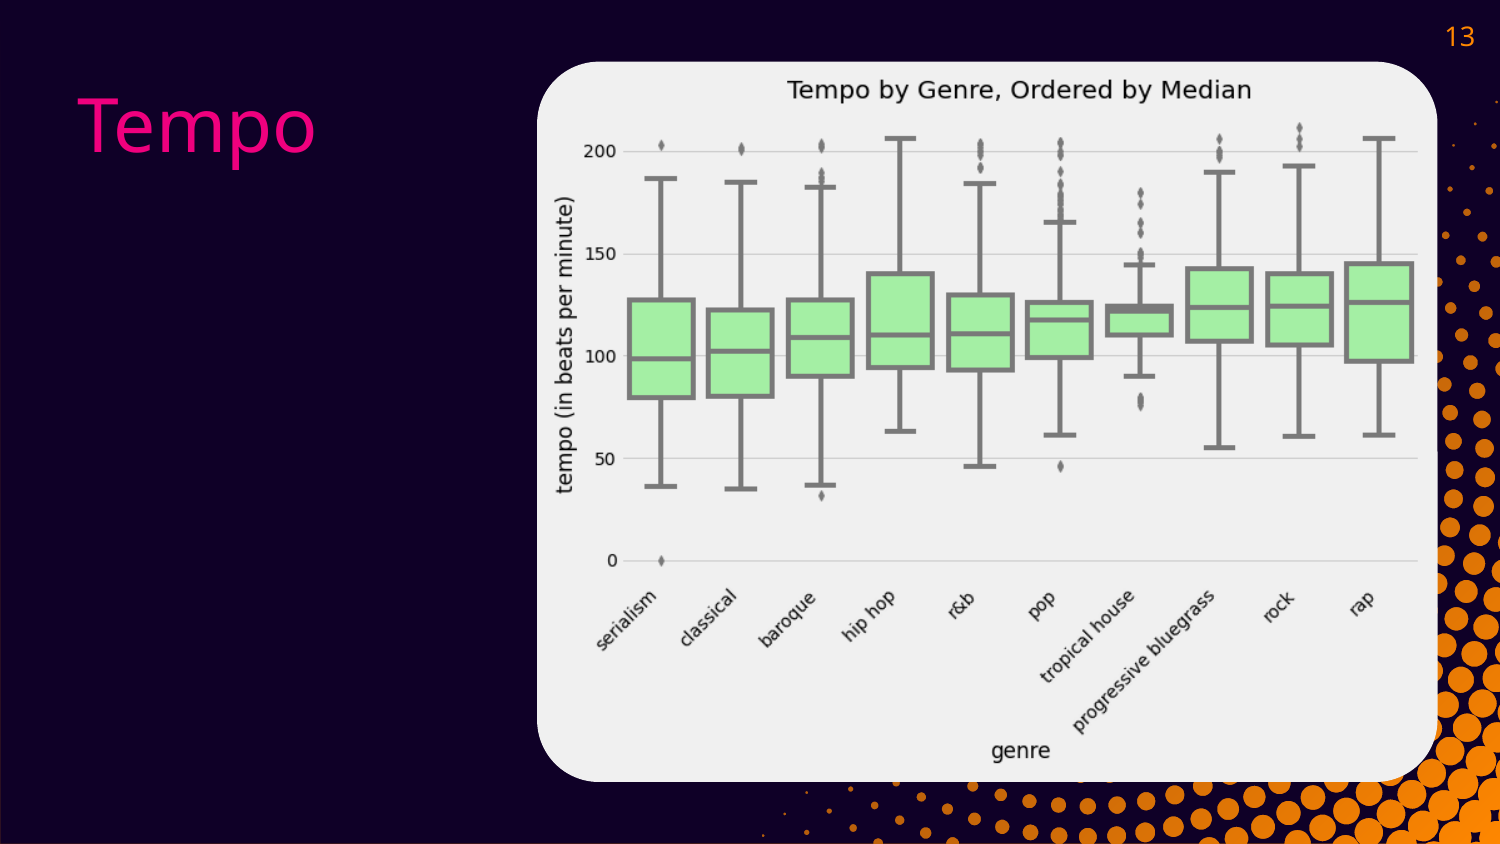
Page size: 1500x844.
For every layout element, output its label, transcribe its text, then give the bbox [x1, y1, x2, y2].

slide_number 13 [1385, 5, 1476, 71]
picture [536, 61, 1438, 783]
text_box Tempo [62, 70, 531, 175]
